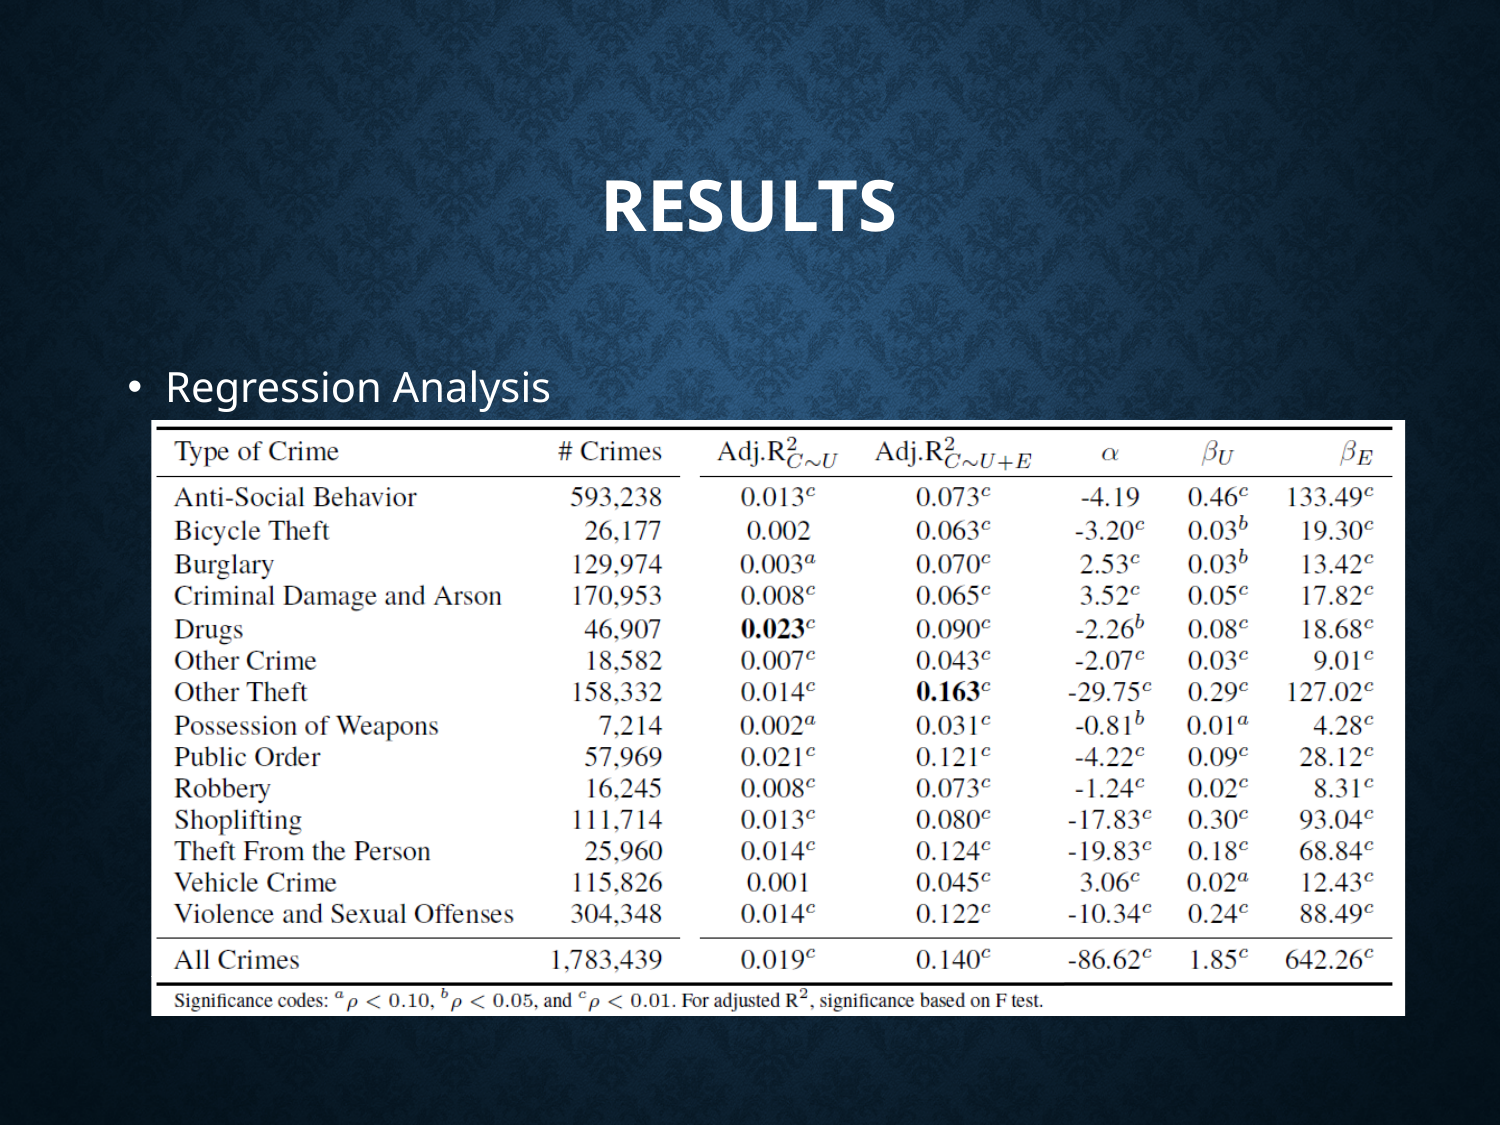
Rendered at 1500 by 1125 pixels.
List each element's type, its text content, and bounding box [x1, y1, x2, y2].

list Regression Analysis [112, 343, 1387, 950]
title results [112, 99, 1387, 318]
picture [150, 419, 1406, 1018]
